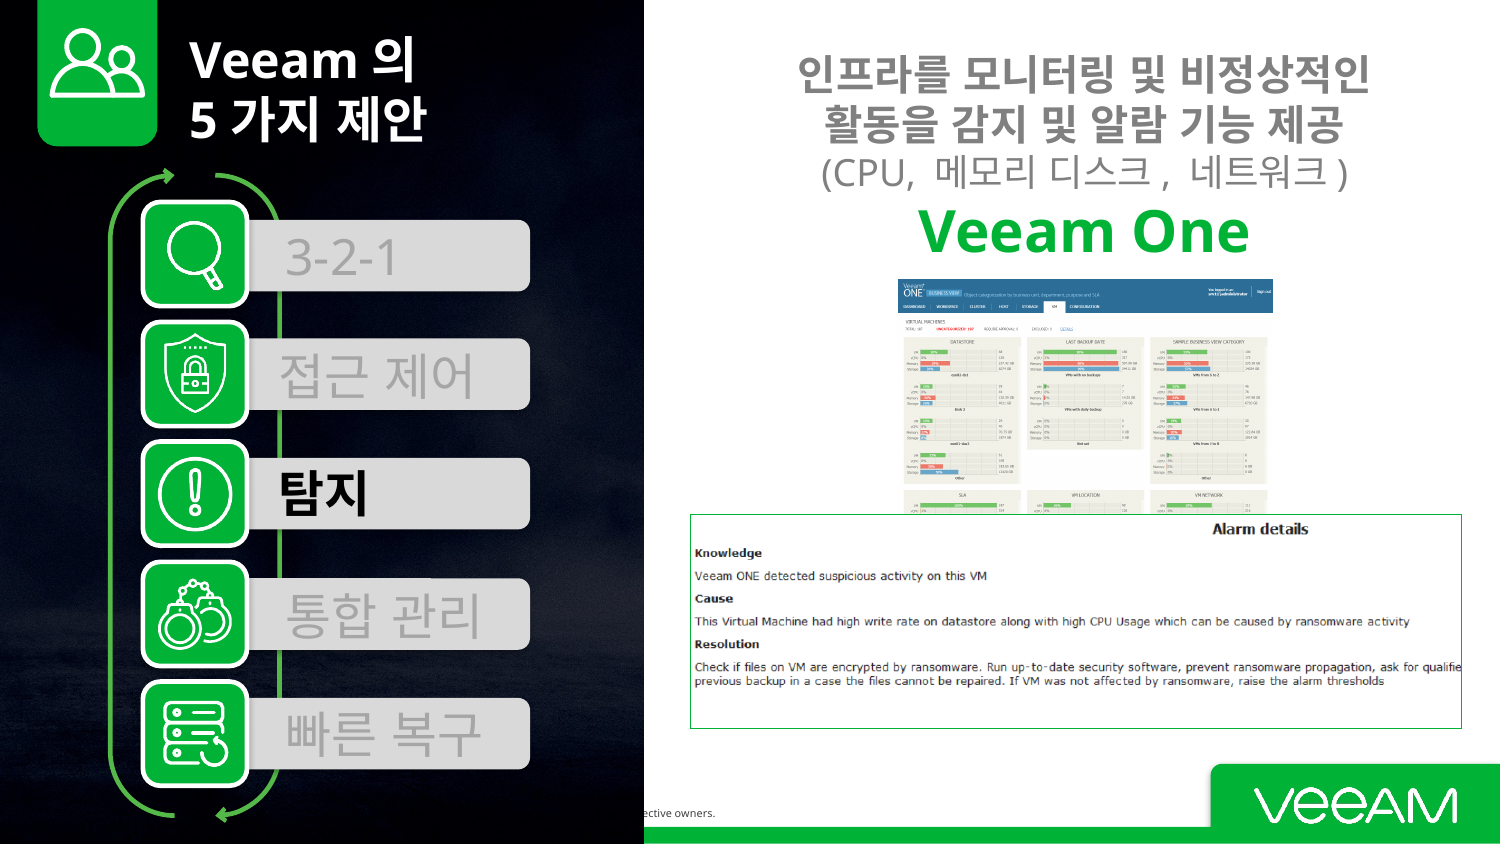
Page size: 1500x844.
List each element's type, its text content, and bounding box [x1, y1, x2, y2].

text_box [142, 440, 247, 547]
list Veeam의 5가지 제안 [189, 28, 946, 126]
text_box [142, 561, 248, 667]
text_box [233, 577, 531, 654]
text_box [252, 217, 531, 294]
picture [0, 0, 644, 844]
text_box [254, 337, 531, 411]
text_box 접근 제어 [263, 338, 519, 413]
picture [690, 278, 1462, 729]
text_box [109, 168, 281, 823]
picture [49, 27, 146, 98]
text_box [230, 453, 531, 531]
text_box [142, 201, 248, 307]
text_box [142, 321, 248, 427]
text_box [230, 695, 531, 772]
text_box 인프라를 모니터링 및 비정상적인 활동을 감지 및 알람 기능 제공 (CPU, 메모리 디스크, 네트워크) Veeam One [736, 71, 1433, 241]
picture [1254, 787, 1457, 824]
text_box [142, 680, 248, 787]
text_box [35, 0, 160, 149]
